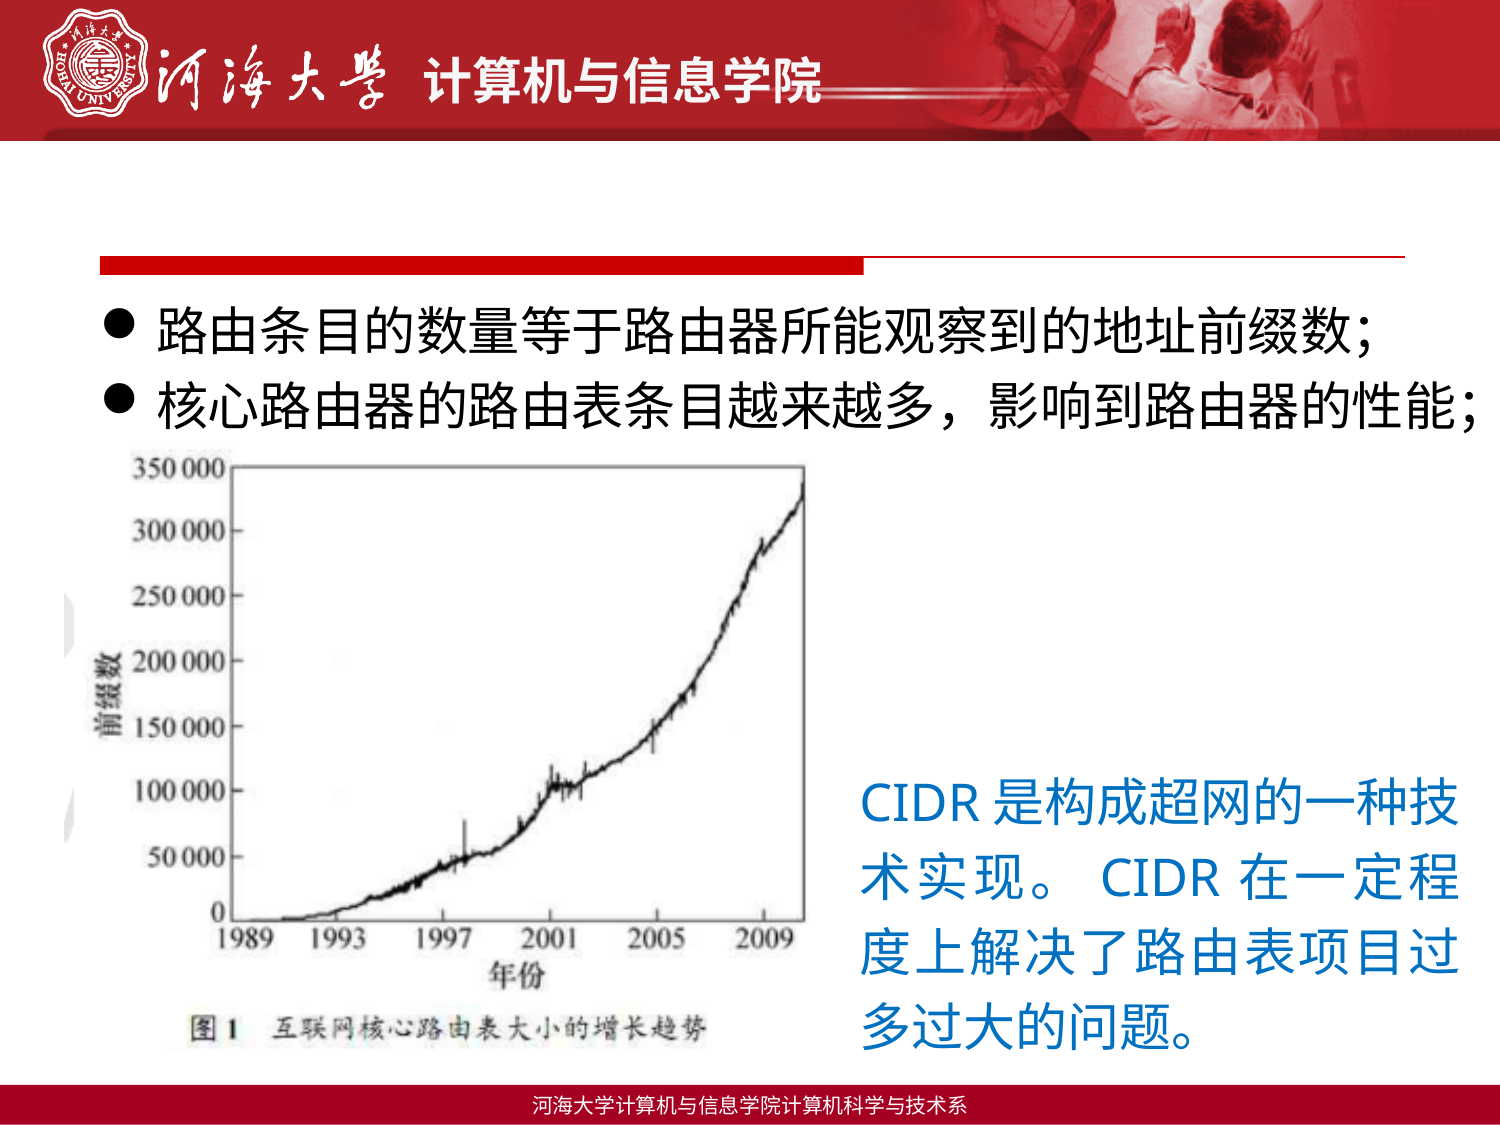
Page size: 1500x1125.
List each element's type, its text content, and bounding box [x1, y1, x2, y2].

text_box 路由条目的数量等于路由器所能观察到的地址前缀数； 核心路由器的路由表条目越来越多，影响到路由器的性能； [84, 278, 1500, 519]
picture [64, 443, 833, 1051]
picture [0, 0, 1500, 141]
text_box CIDR是构成超网的一种技术实现。CIDR在一定程度上解决了路由表项目过多过大的问题。 [844, 749, 1476, 1064]
